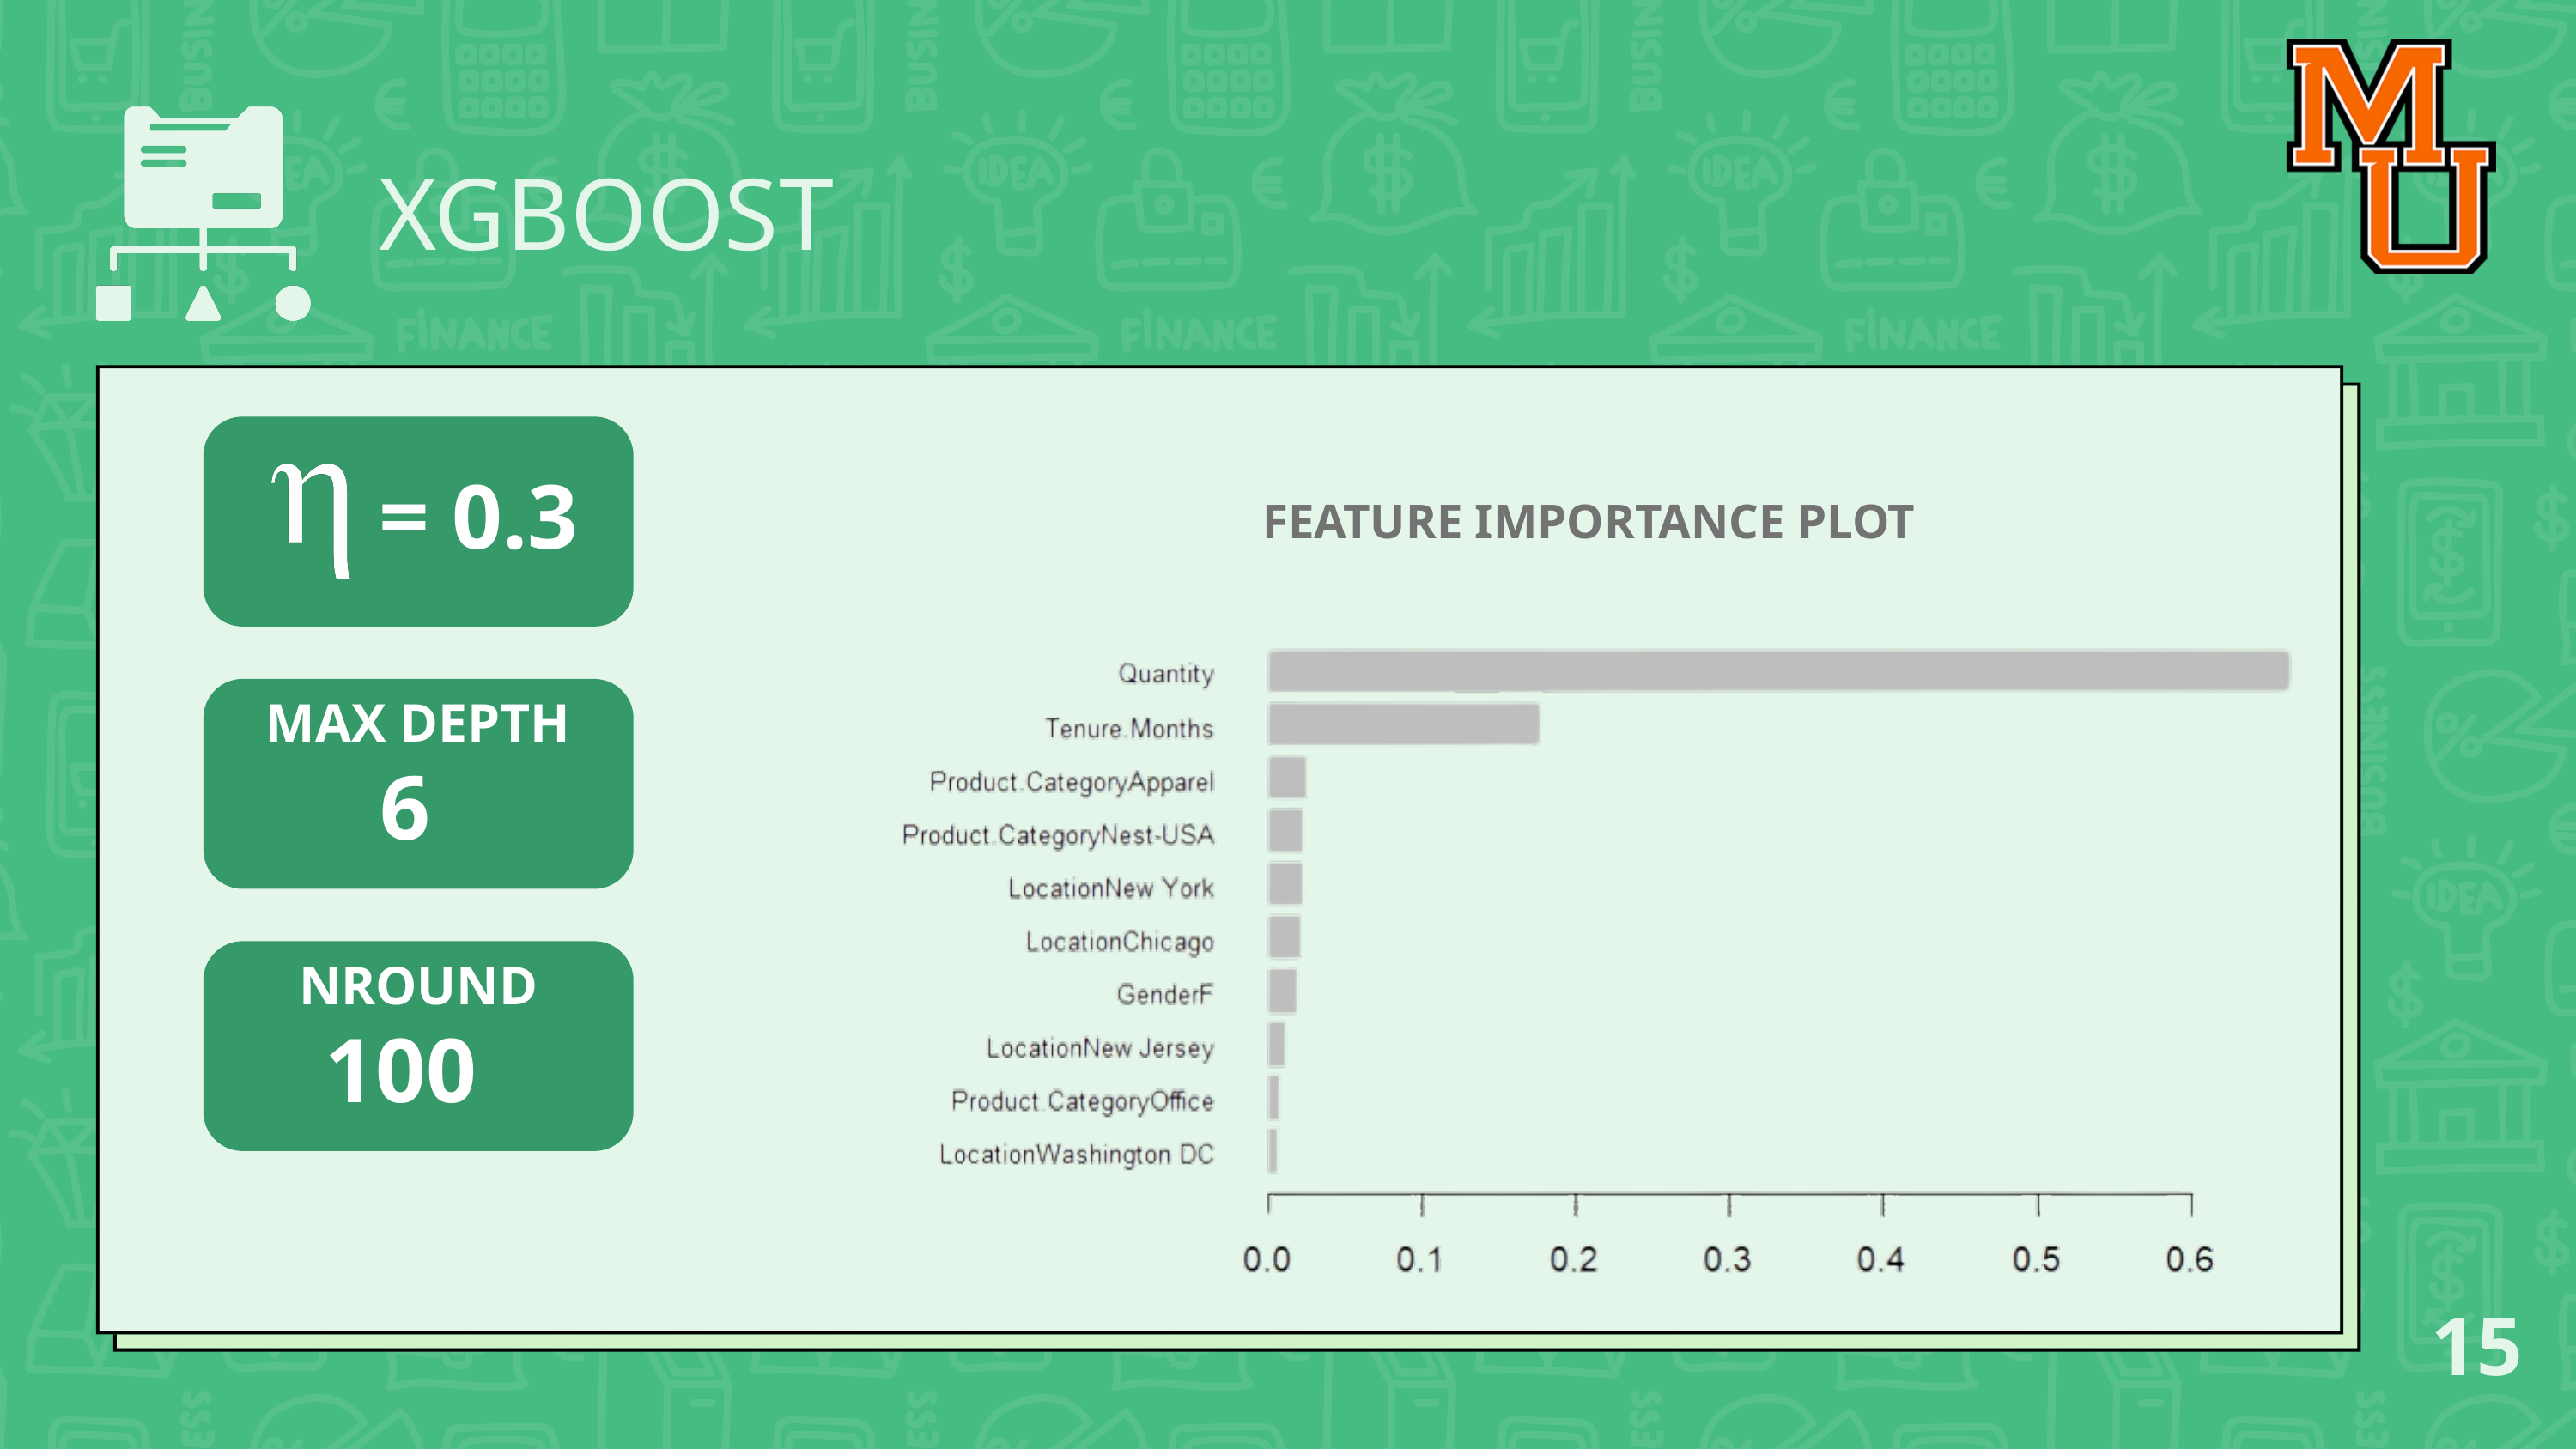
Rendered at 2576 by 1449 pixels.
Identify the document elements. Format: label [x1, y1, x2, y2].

text_box [203, 941, 634, 1152]
text_box [0, 0, 2576, 1449]
text_box [203, 416, 634, 627]
text_box [203, 678, 634, 889]
text_box [95, 365, 2361, 1352]
